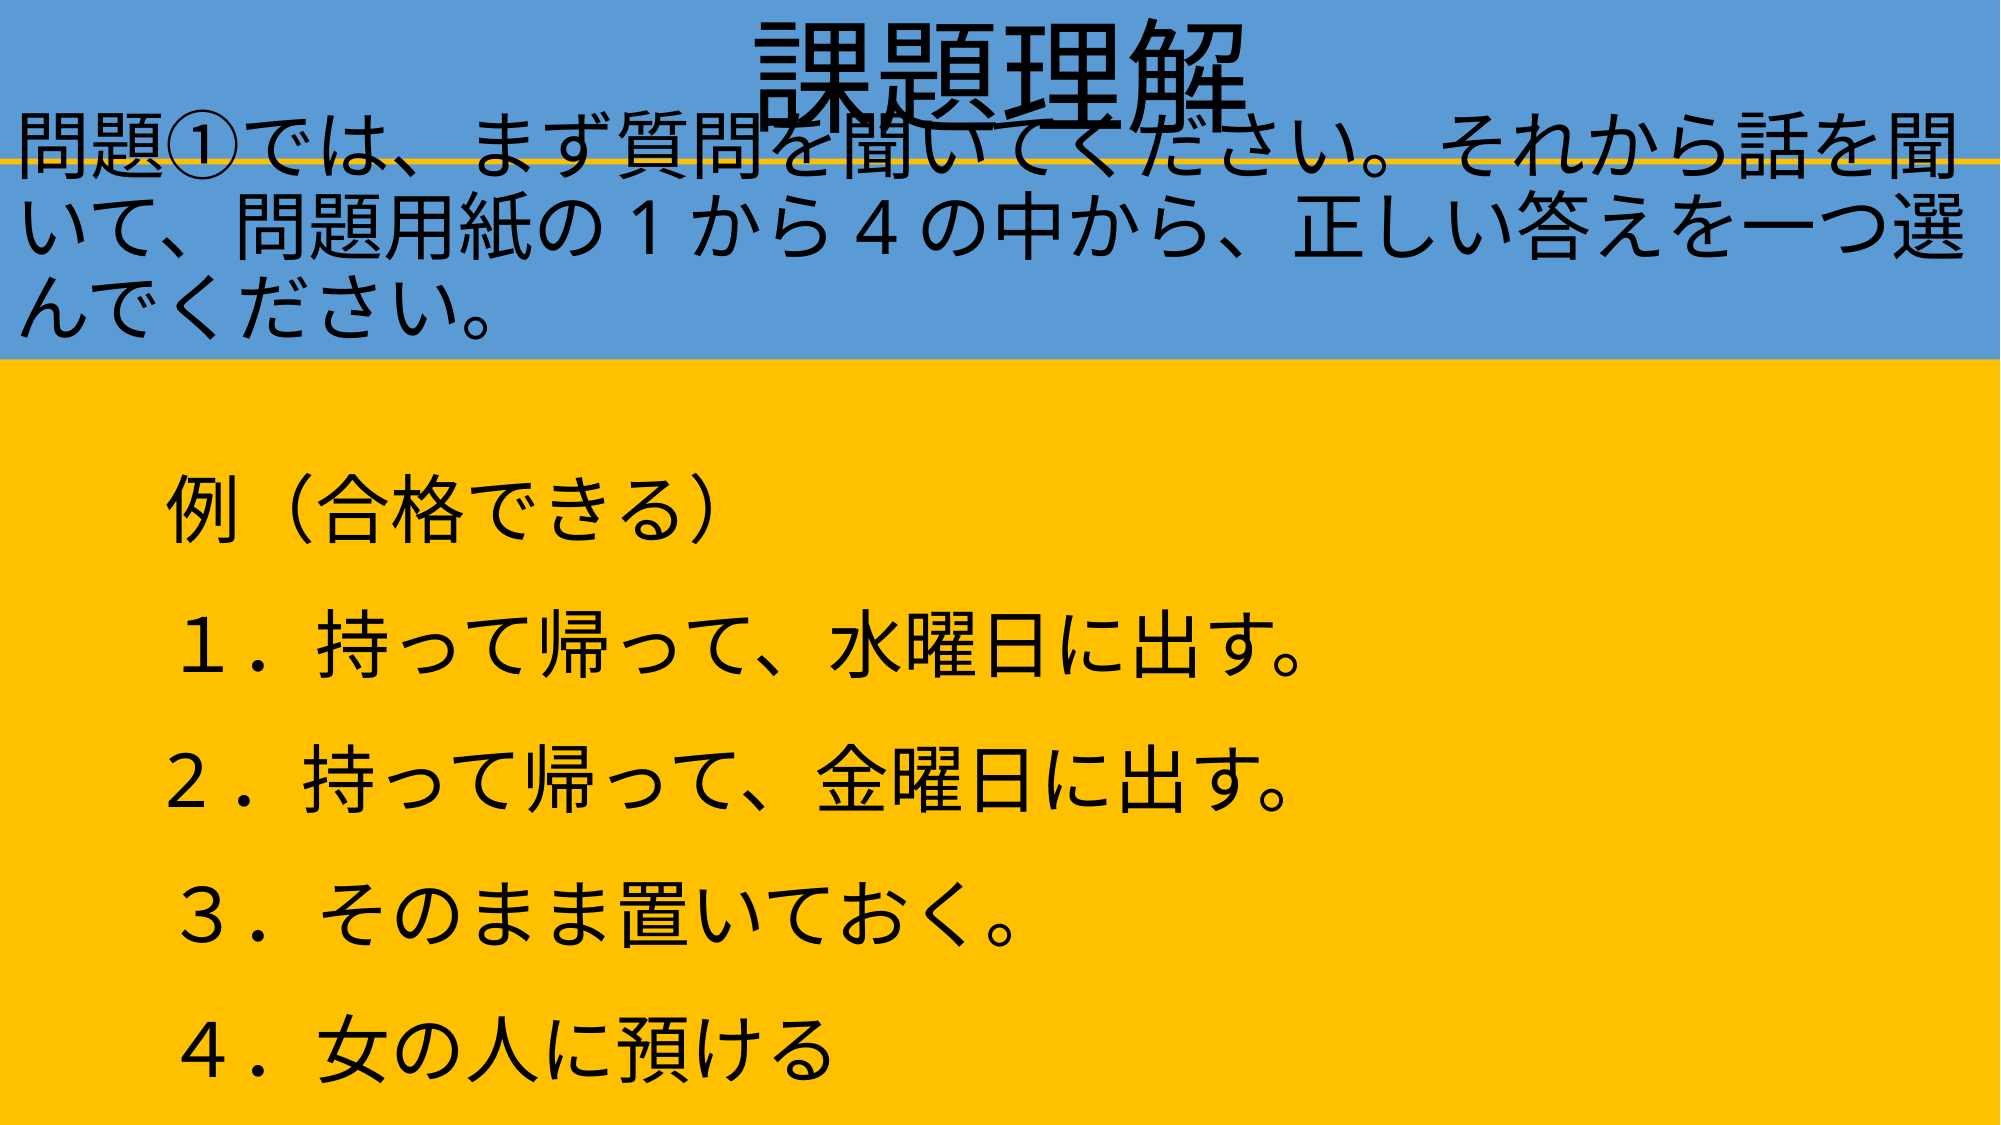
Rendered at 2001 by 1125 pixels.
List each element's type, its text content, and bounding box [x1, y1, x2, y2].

title 課題理解 [0, 0, 2000, 159]
text_box 例（合格できる） １．持って帰って、水曜日に出す。 2．持って帰って、金曜日に出す。 ３．そのまま置いておく。 ４．女の人に預ける [0, 365, 2000, 1100]
text_box 問題①では、まず質問を聞いてください。それから話を聞いて、問題用紙の1から4の中から、正しい答えを一つ選んでください。 [0, 164, 2000, 360]
